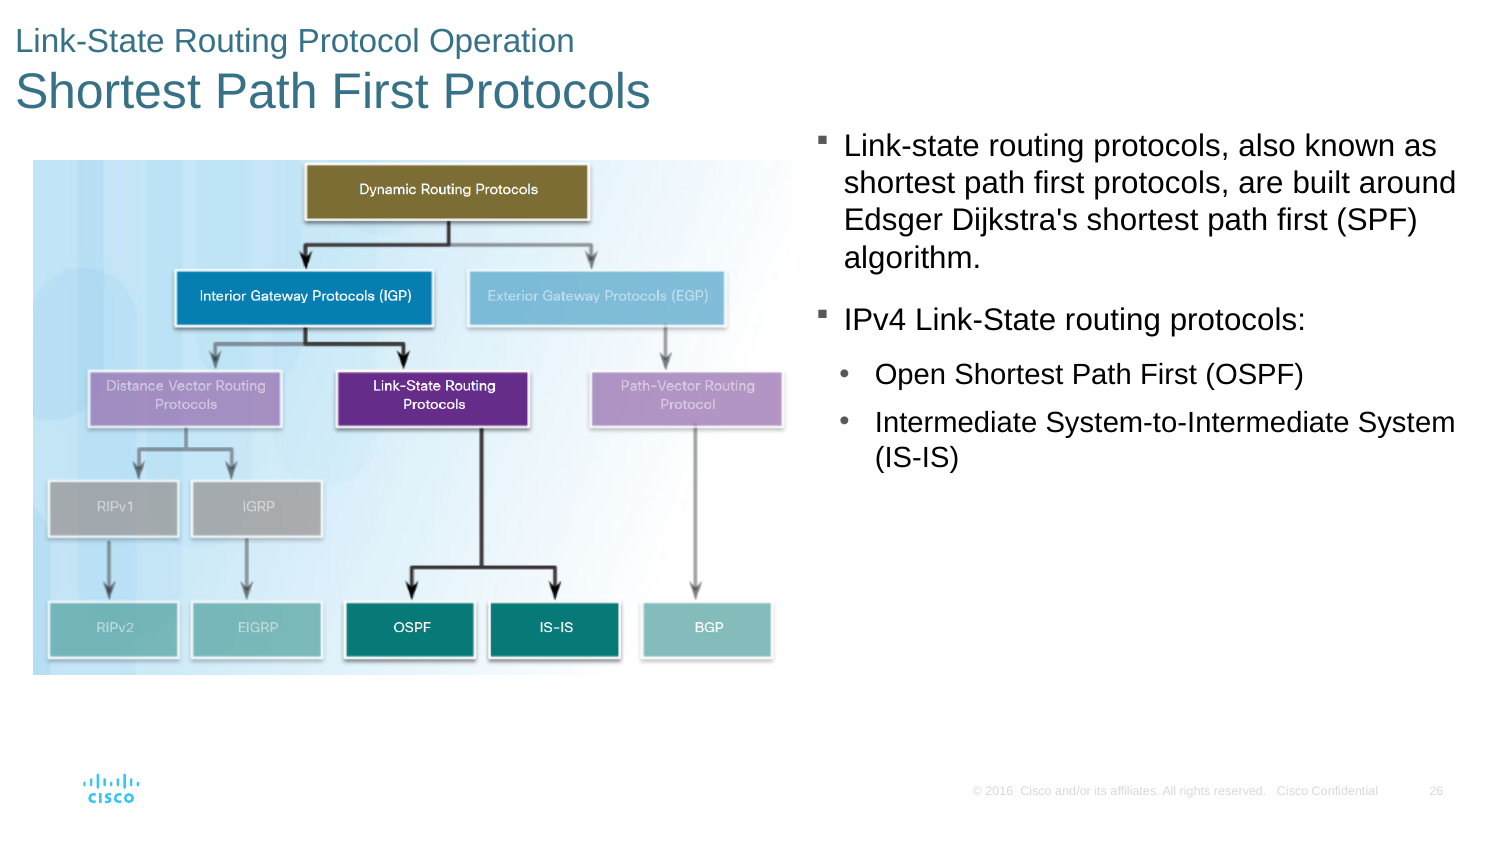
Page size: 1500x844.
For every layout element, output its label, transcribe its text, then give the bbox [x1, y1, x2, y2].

list Link-state routing protocols, also known as shortest path first protocols, are built around Edsger Dijkstra's shortest path first (SPF) algorithm. IPv4 Link-State routing protocols: Open Shortest Path First (OSPF) Intermediate System-to-Intermediate System (IS-IS) [800, 131, 1500, 800]
picture [33, 160, 793, 675]
title Link-State Routing Protocol Operation Shortest Path First Protocols [0, 6, 1500, 131]
